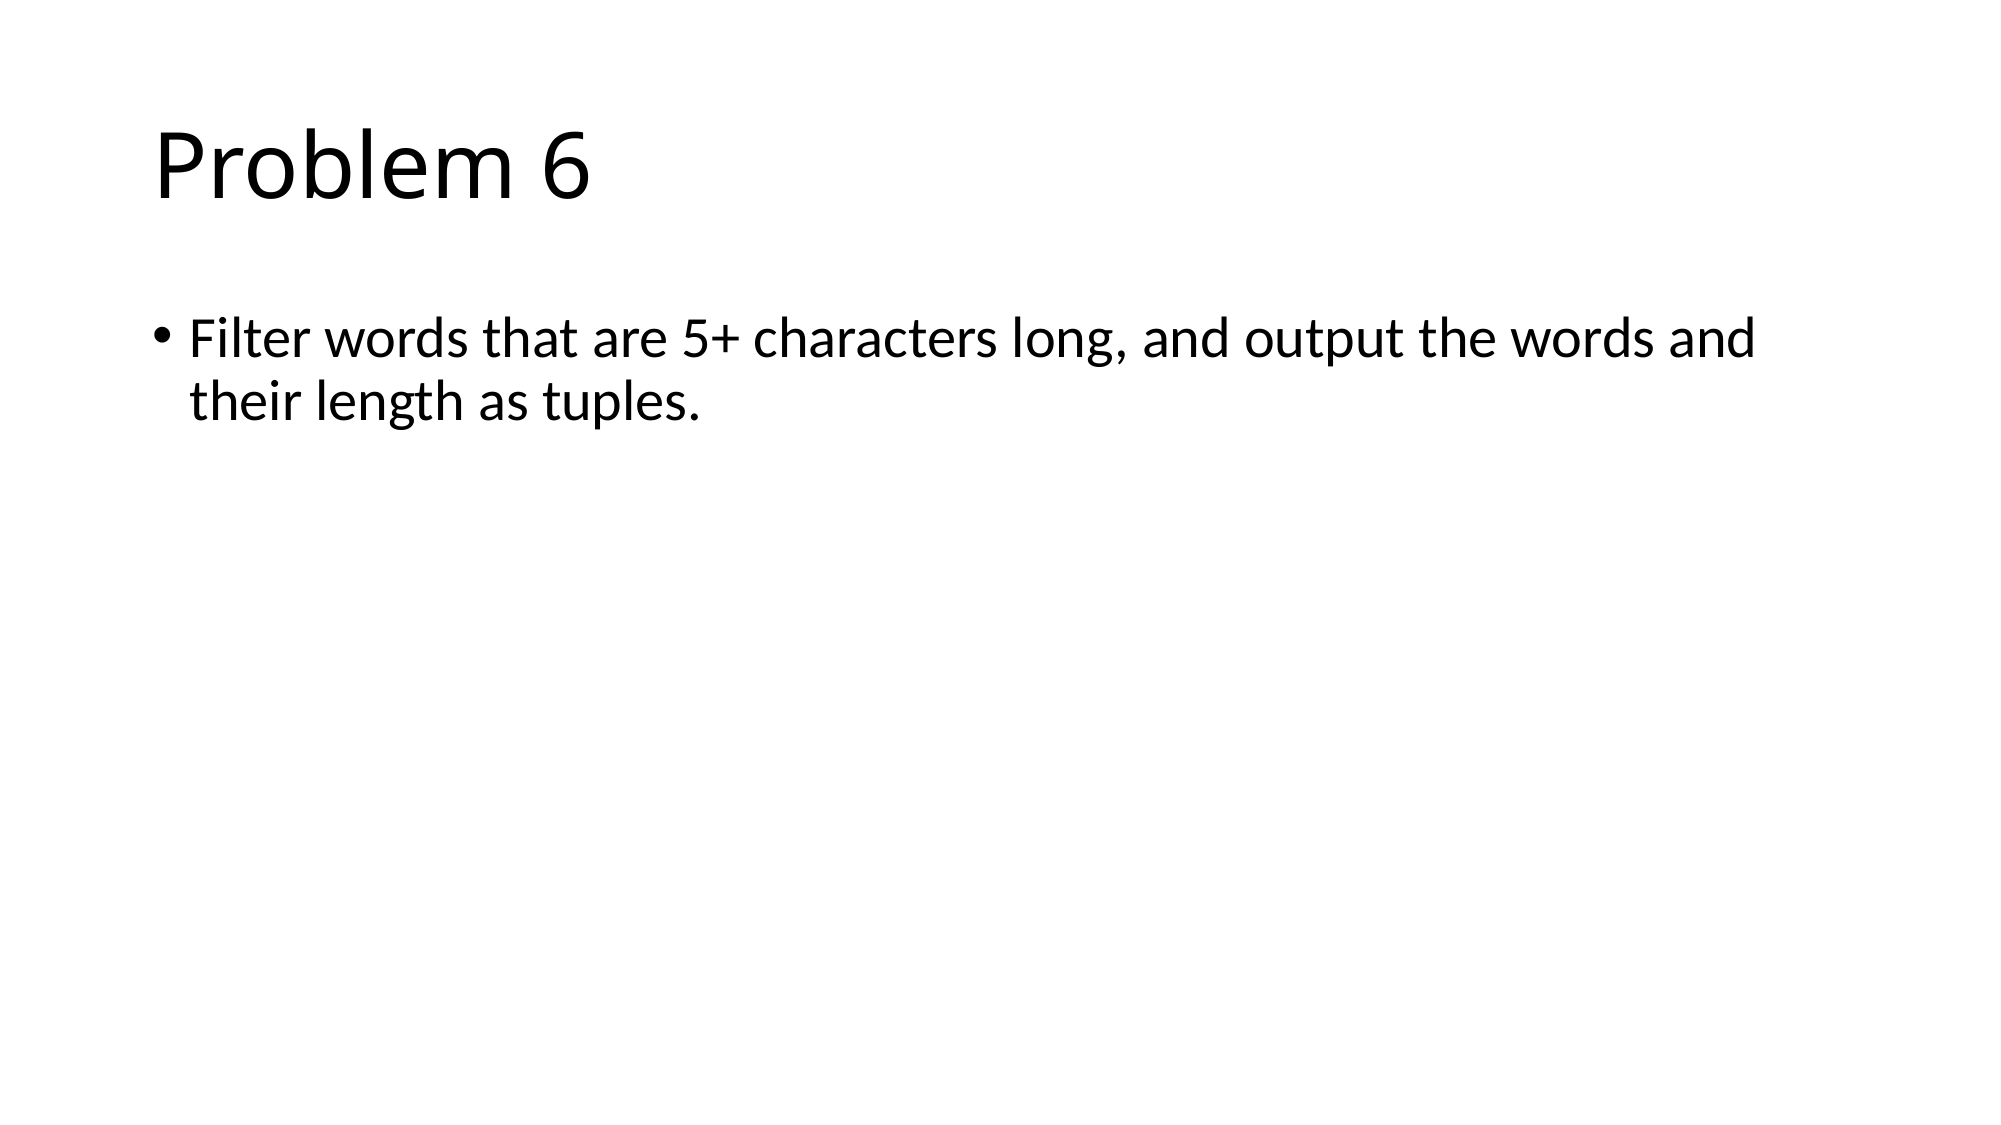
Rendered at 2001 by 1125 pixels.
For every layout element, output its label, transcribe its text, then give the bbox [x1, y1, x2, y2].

title Problem 6 [137, 59, 1863, 278]
list Filter words that are 5+ characters long, and output the words and their length as tuples. [137, 299, 1863, 1014]
